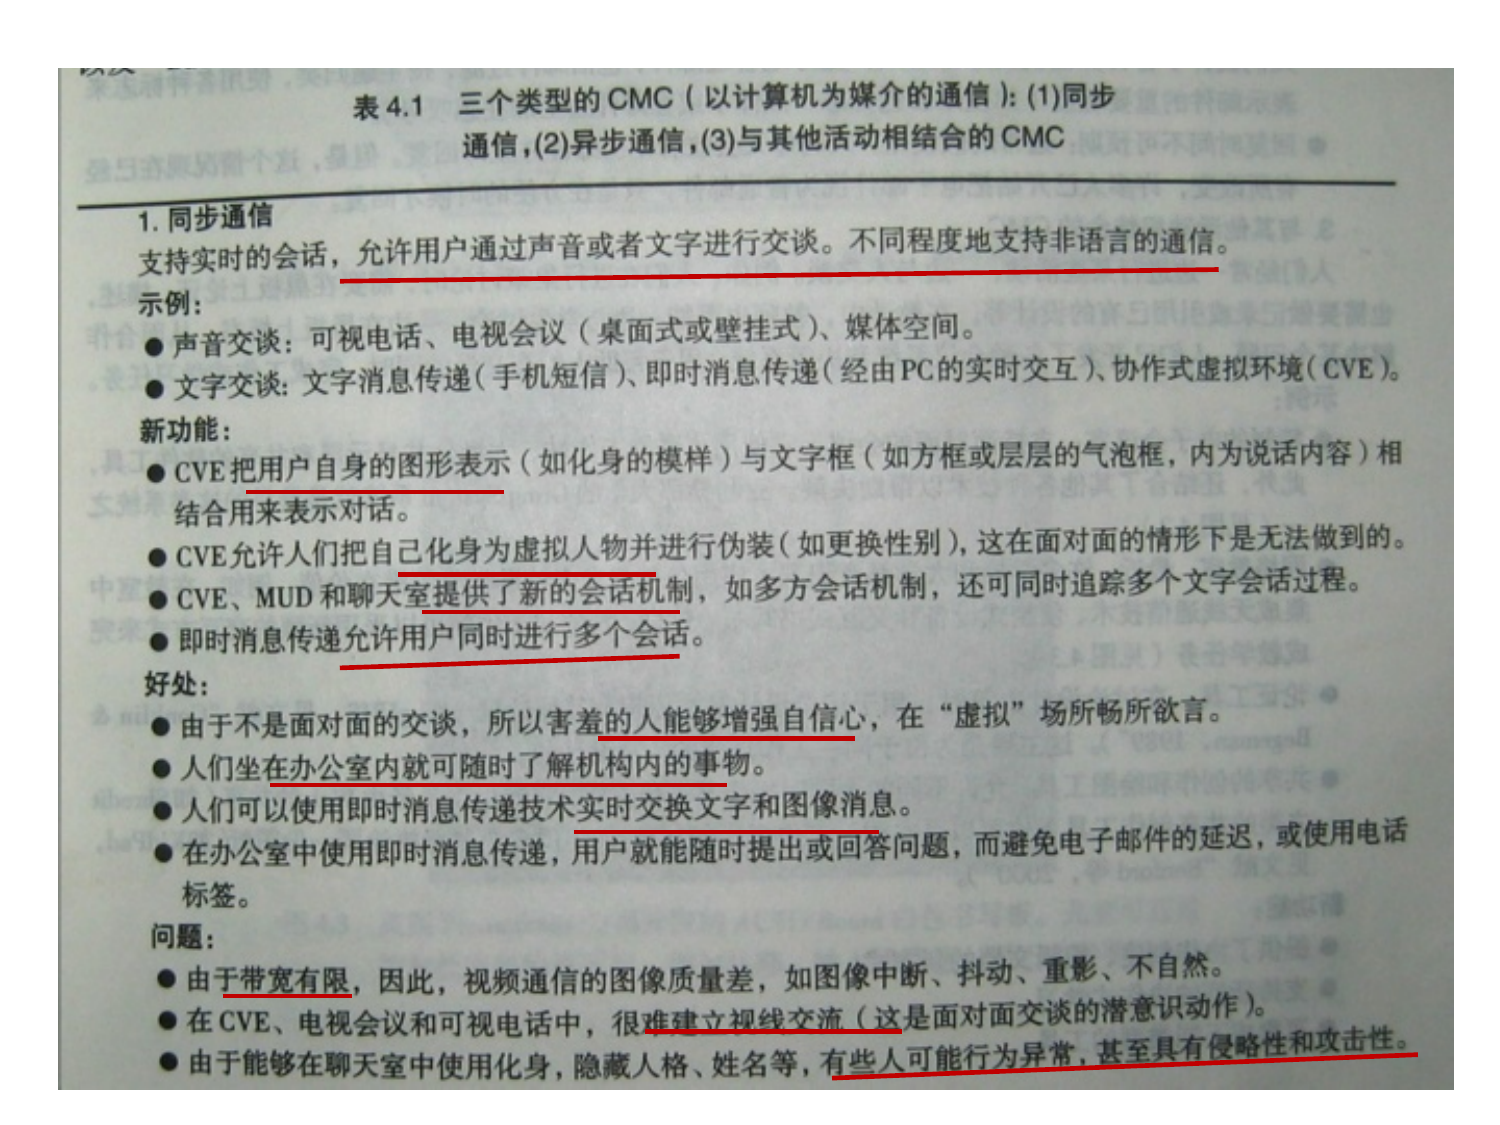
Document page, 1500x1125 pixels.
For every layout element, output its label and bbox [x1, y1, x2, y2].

list [58, 68, 1454, 1091]
text_box [339, 269, 1219, 282]
text_box [339, 655, 680, 669]
text_box [831, 1054, 1419, 1079]
